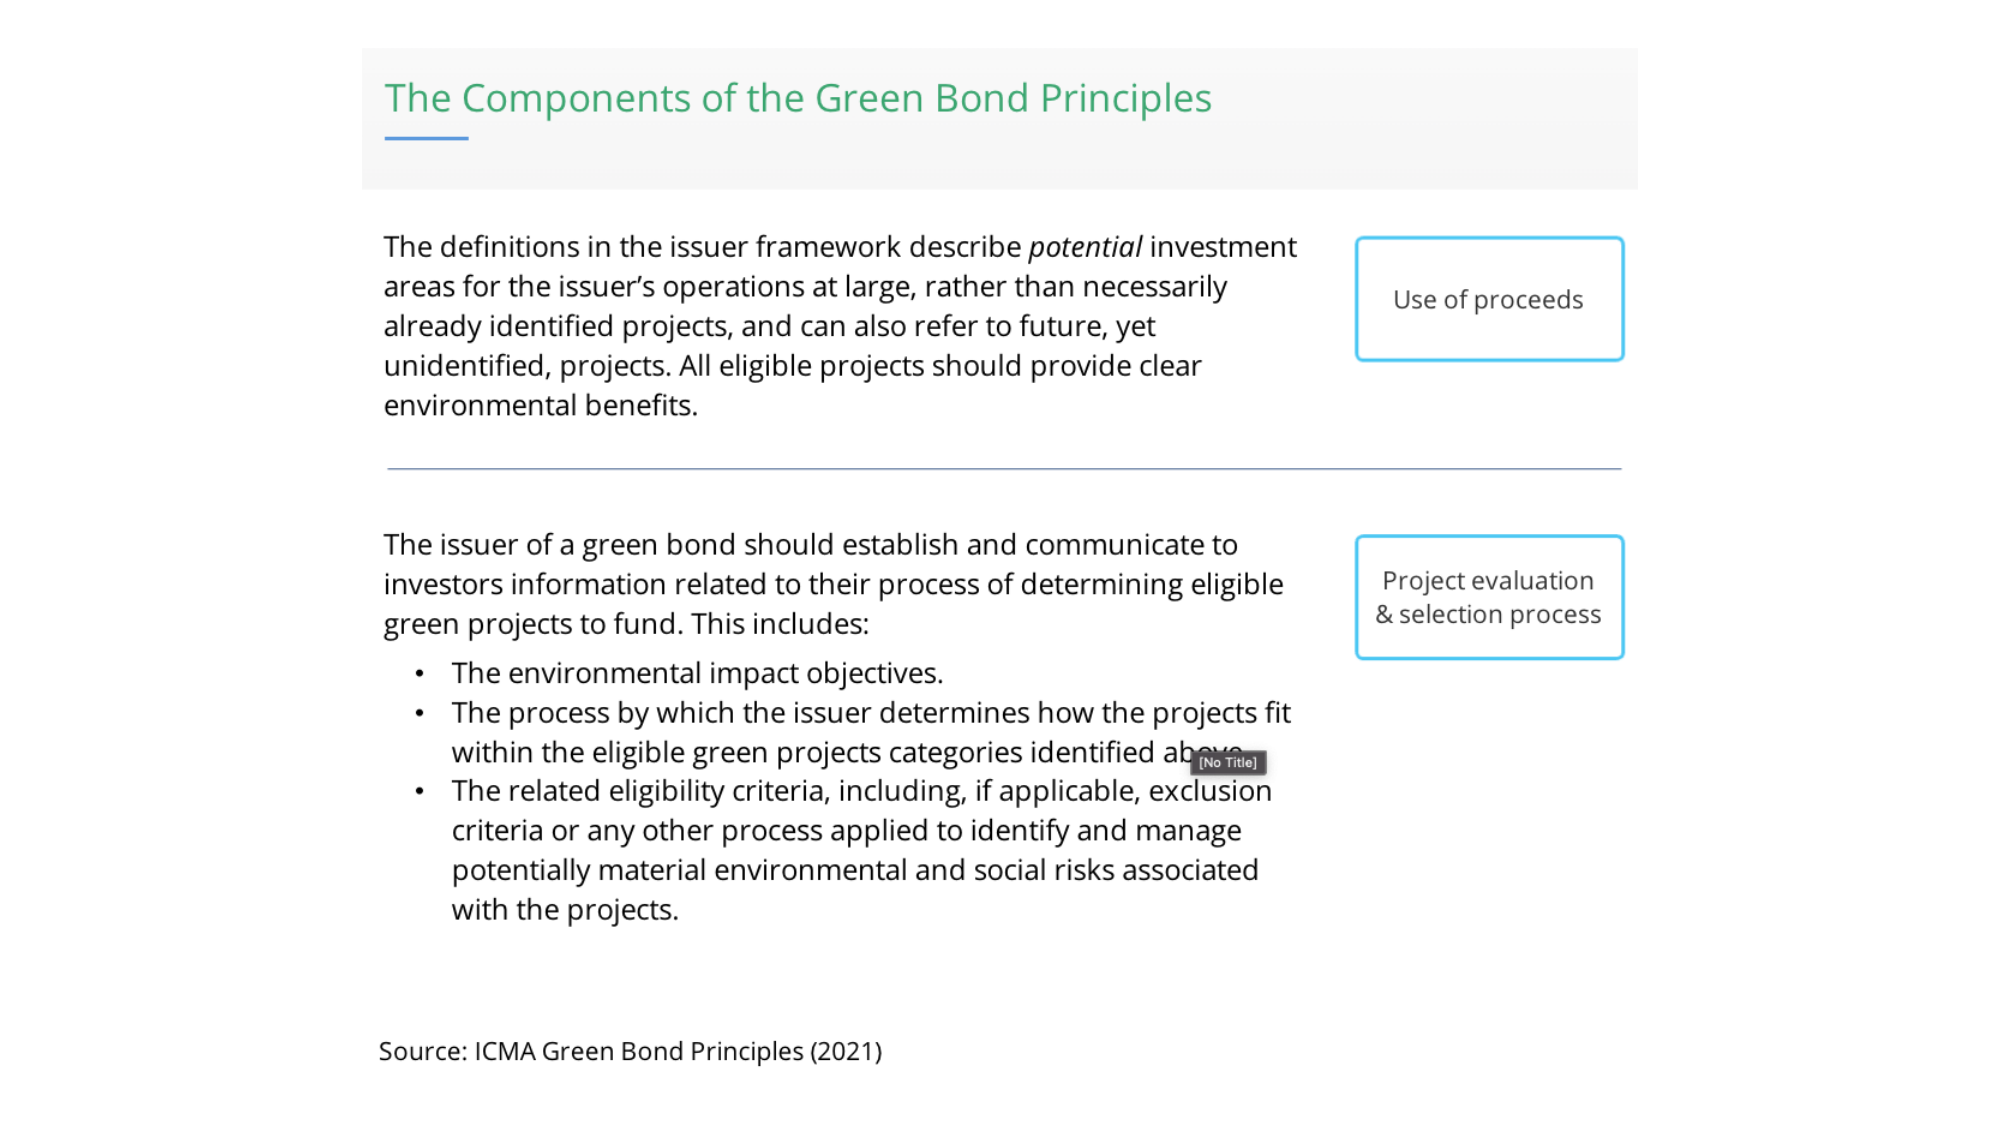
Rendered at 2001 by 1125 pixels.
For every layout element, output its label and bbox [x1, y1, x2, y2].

picture [362, 48, 1638, 1077]
